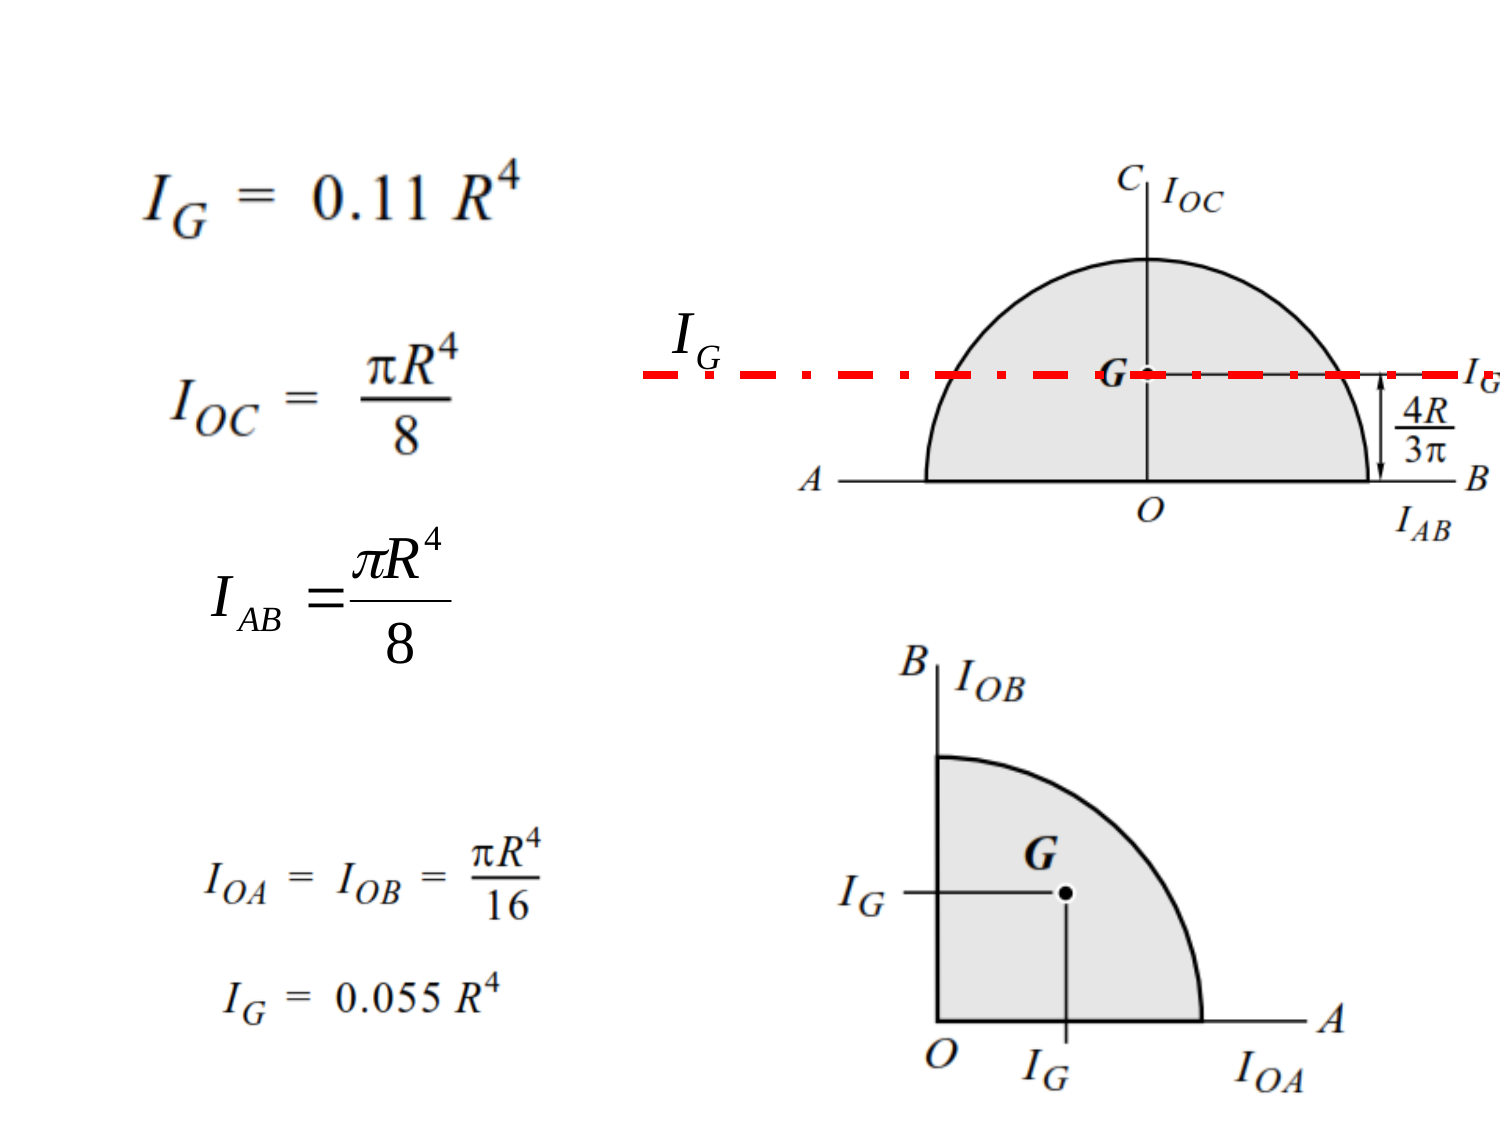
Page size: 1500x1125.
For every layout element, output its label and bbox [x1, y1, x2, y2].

picture [141, 297, 492, 472]
picture [725, 376, 1500, 572]
text_box [660, 292, 720, 374]
text_box [199, 509, 463, 678]
picture [87, 140, 546, 263]
picture [775, 612, 1386, 1107]
picture [725, 137, 1500, 374]
picture [187, 824, 604, 1030]
